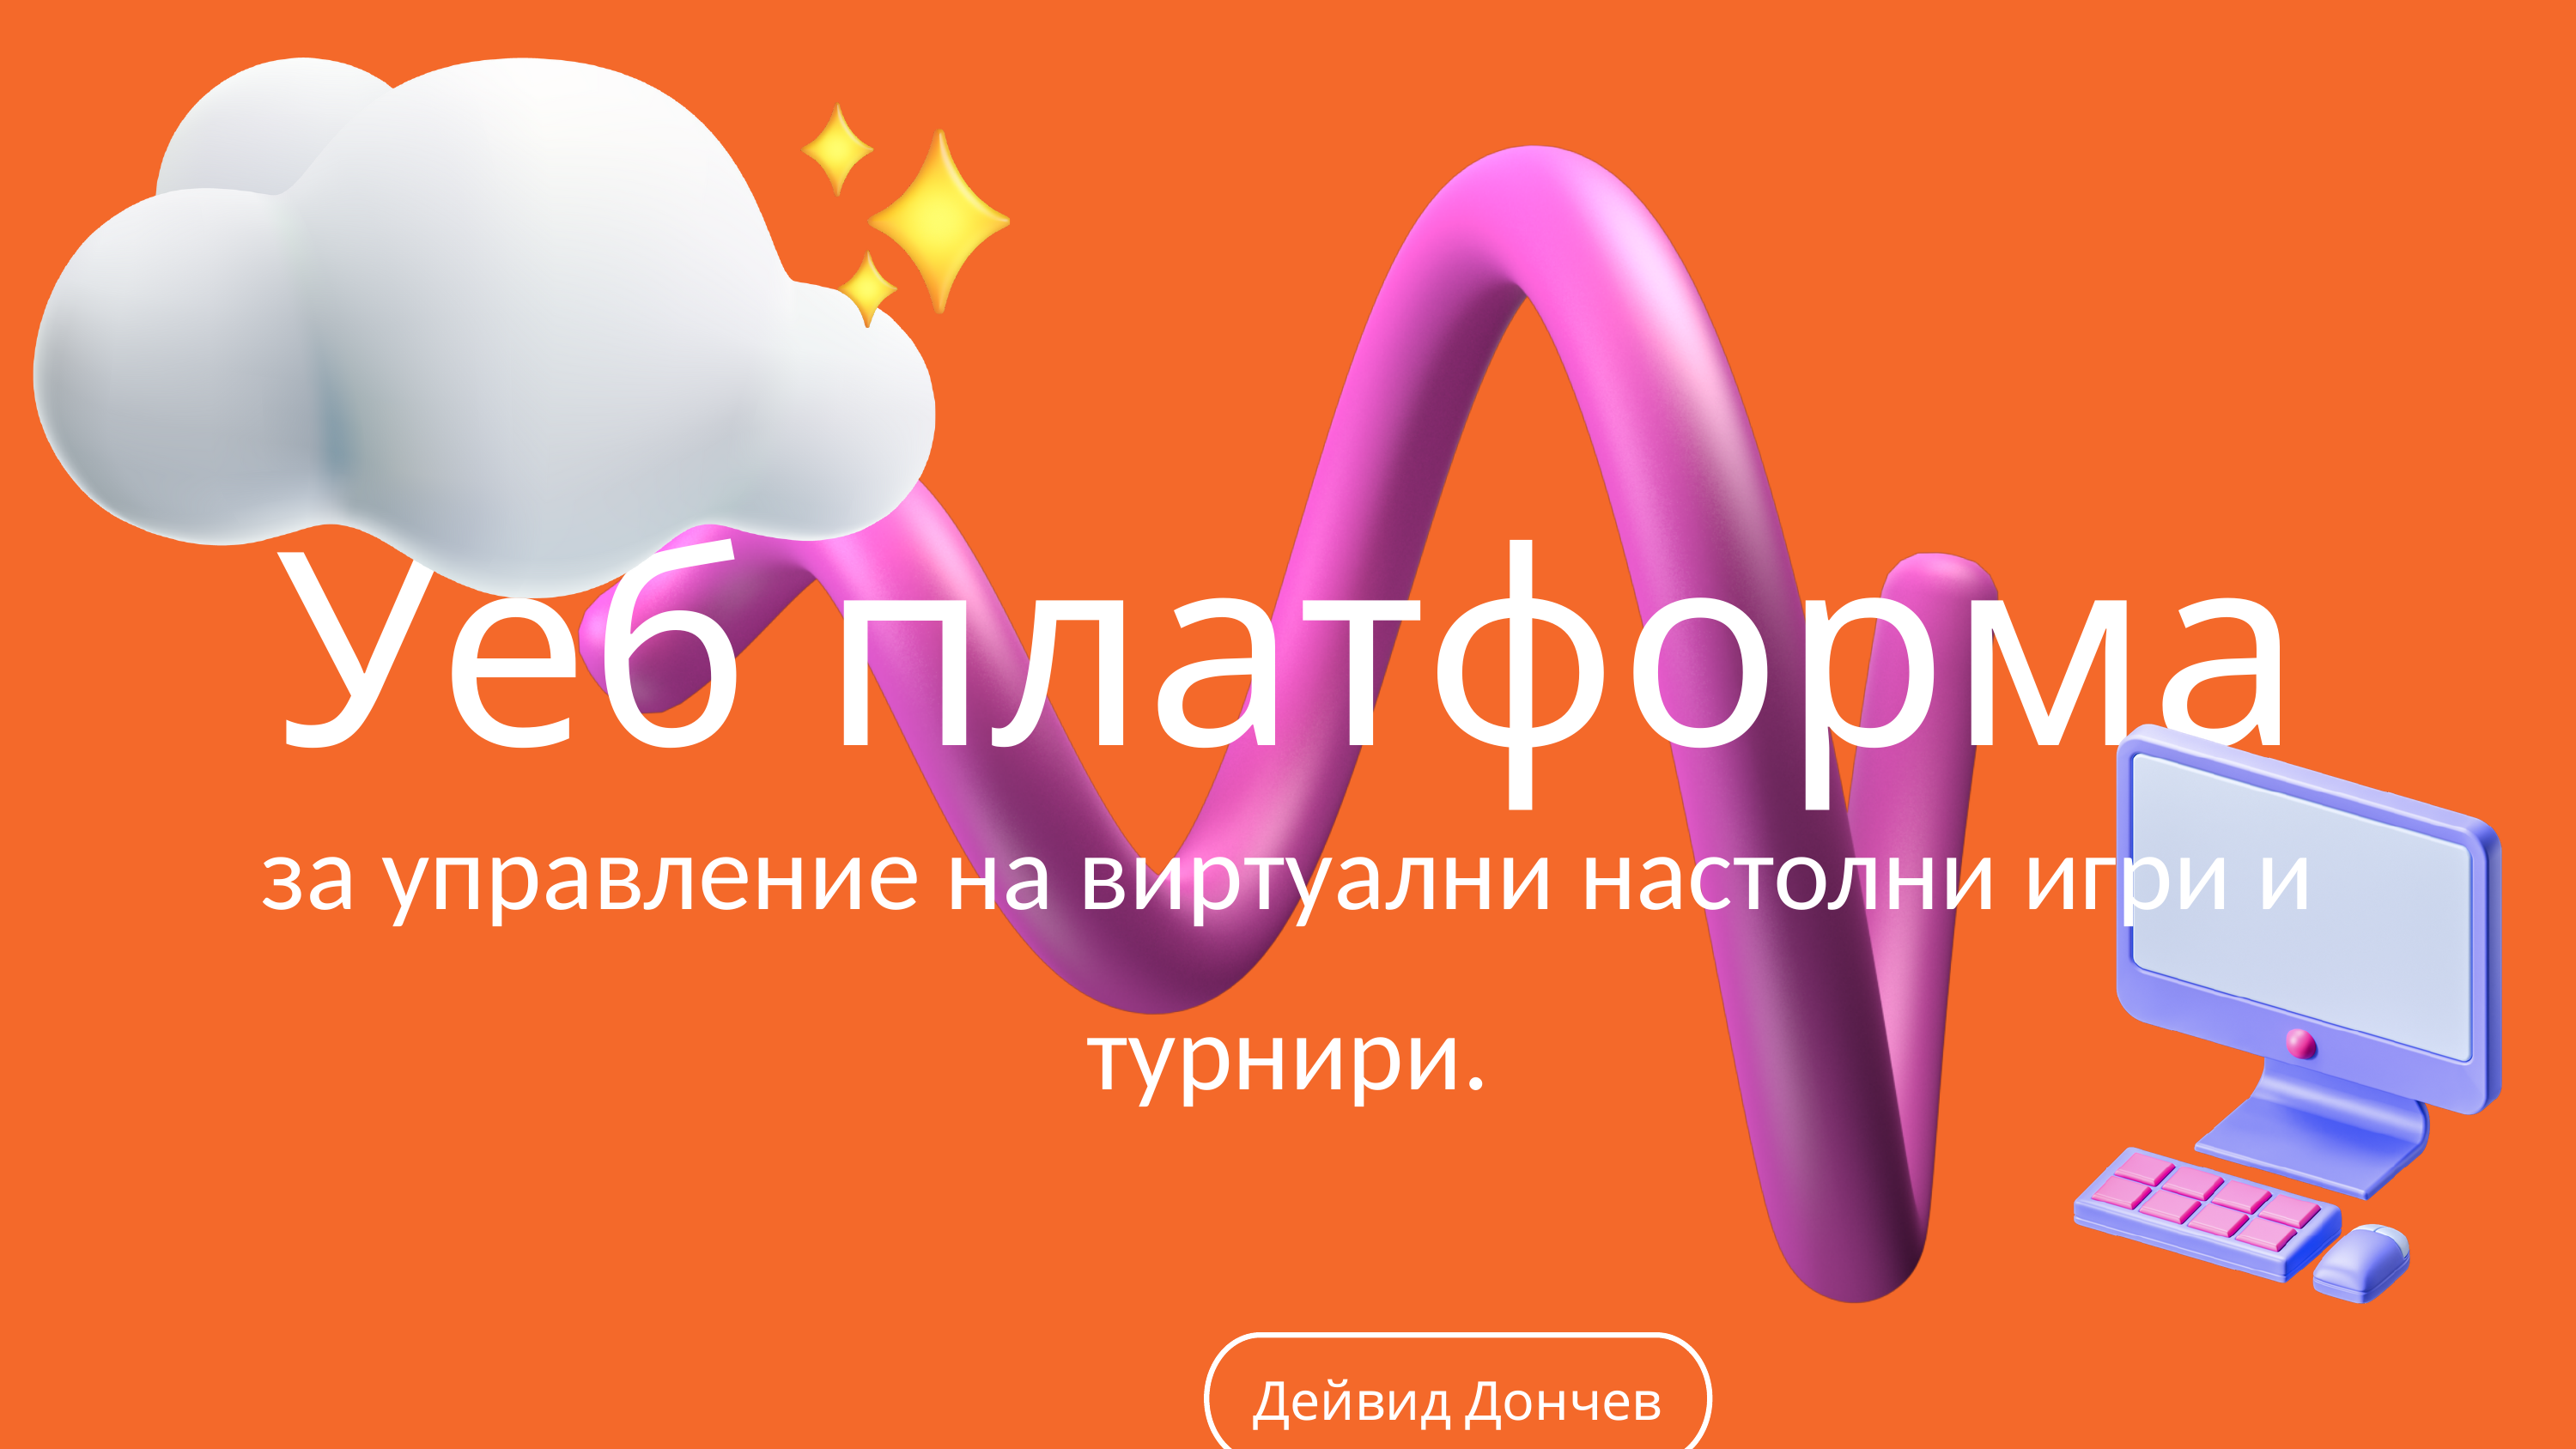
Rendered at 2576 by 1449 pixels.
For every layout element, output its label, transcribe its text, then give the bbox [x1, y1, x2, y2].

text_box Уеб платформа [0, 529, 2576, 800]
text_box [1206, 1301, 1710, 1449]
text_box за управление на виртуални настолни игри и турнири. [215, 750, 2361, 1112]
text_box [33, 58, 1011, 598]
text_box [1015, 144, 1999, 529]
text_box [576, 1112, 1999, 1304]
text_box [2069, 724, 2503, 1304]
